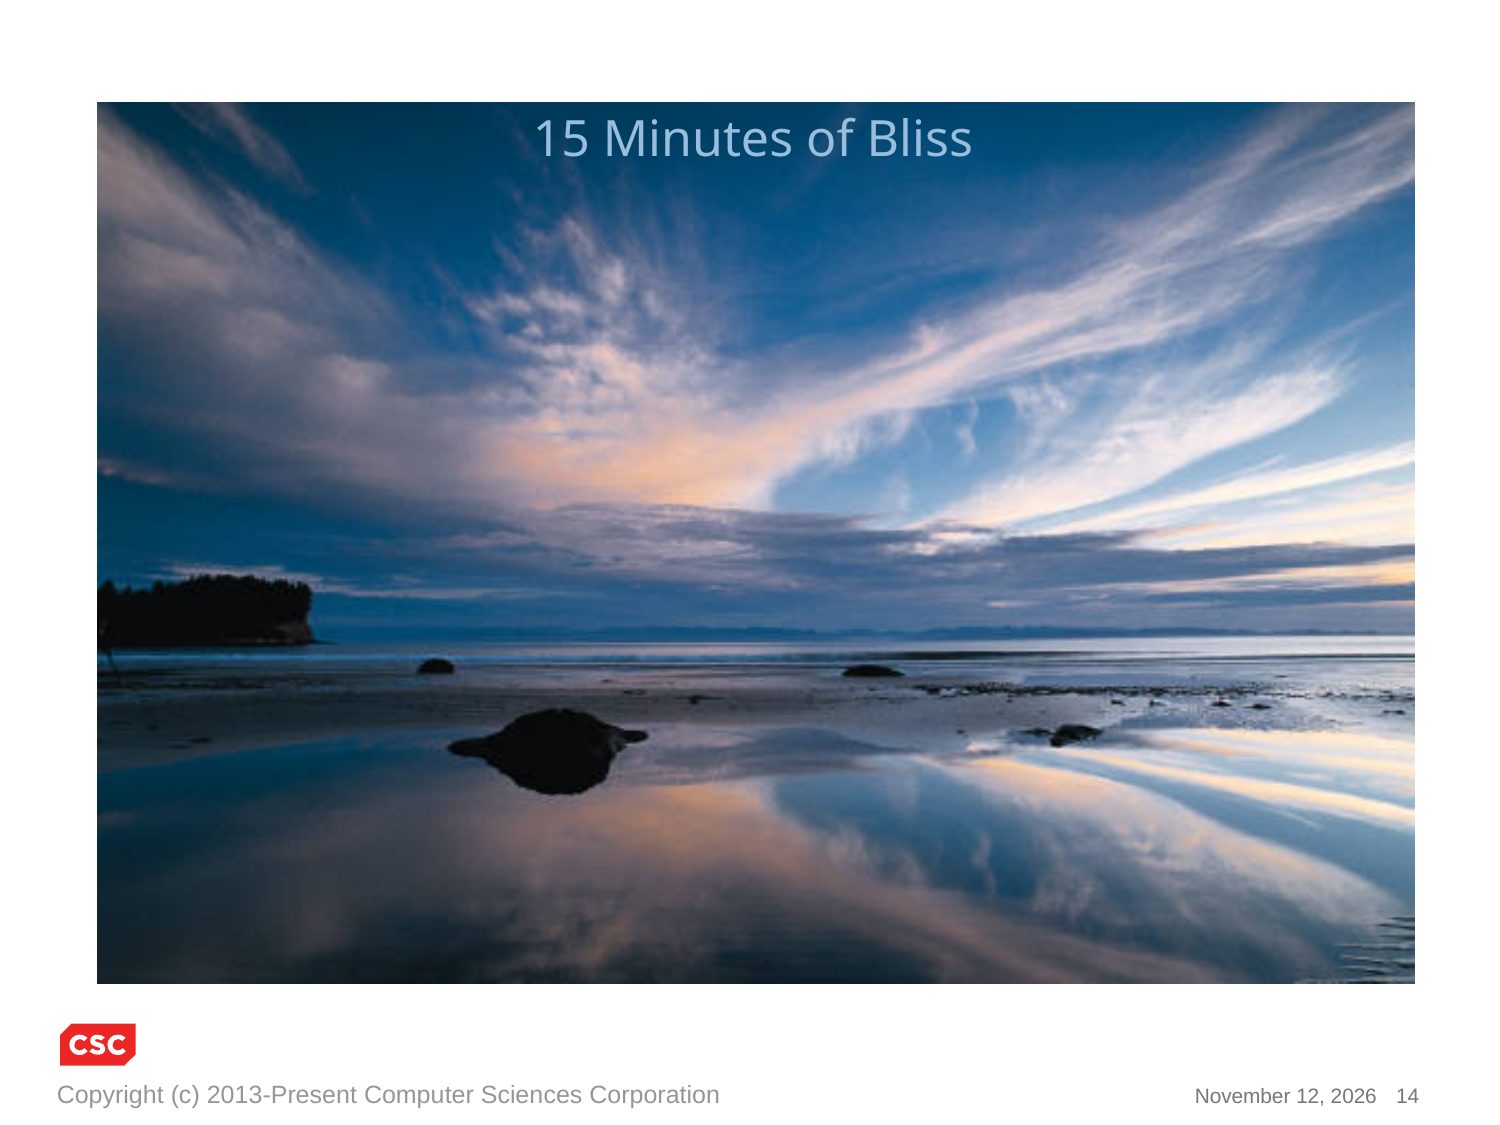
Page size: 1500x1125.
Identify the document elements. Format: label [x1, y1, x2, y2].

text_box [97, 99, 1416, 984]
